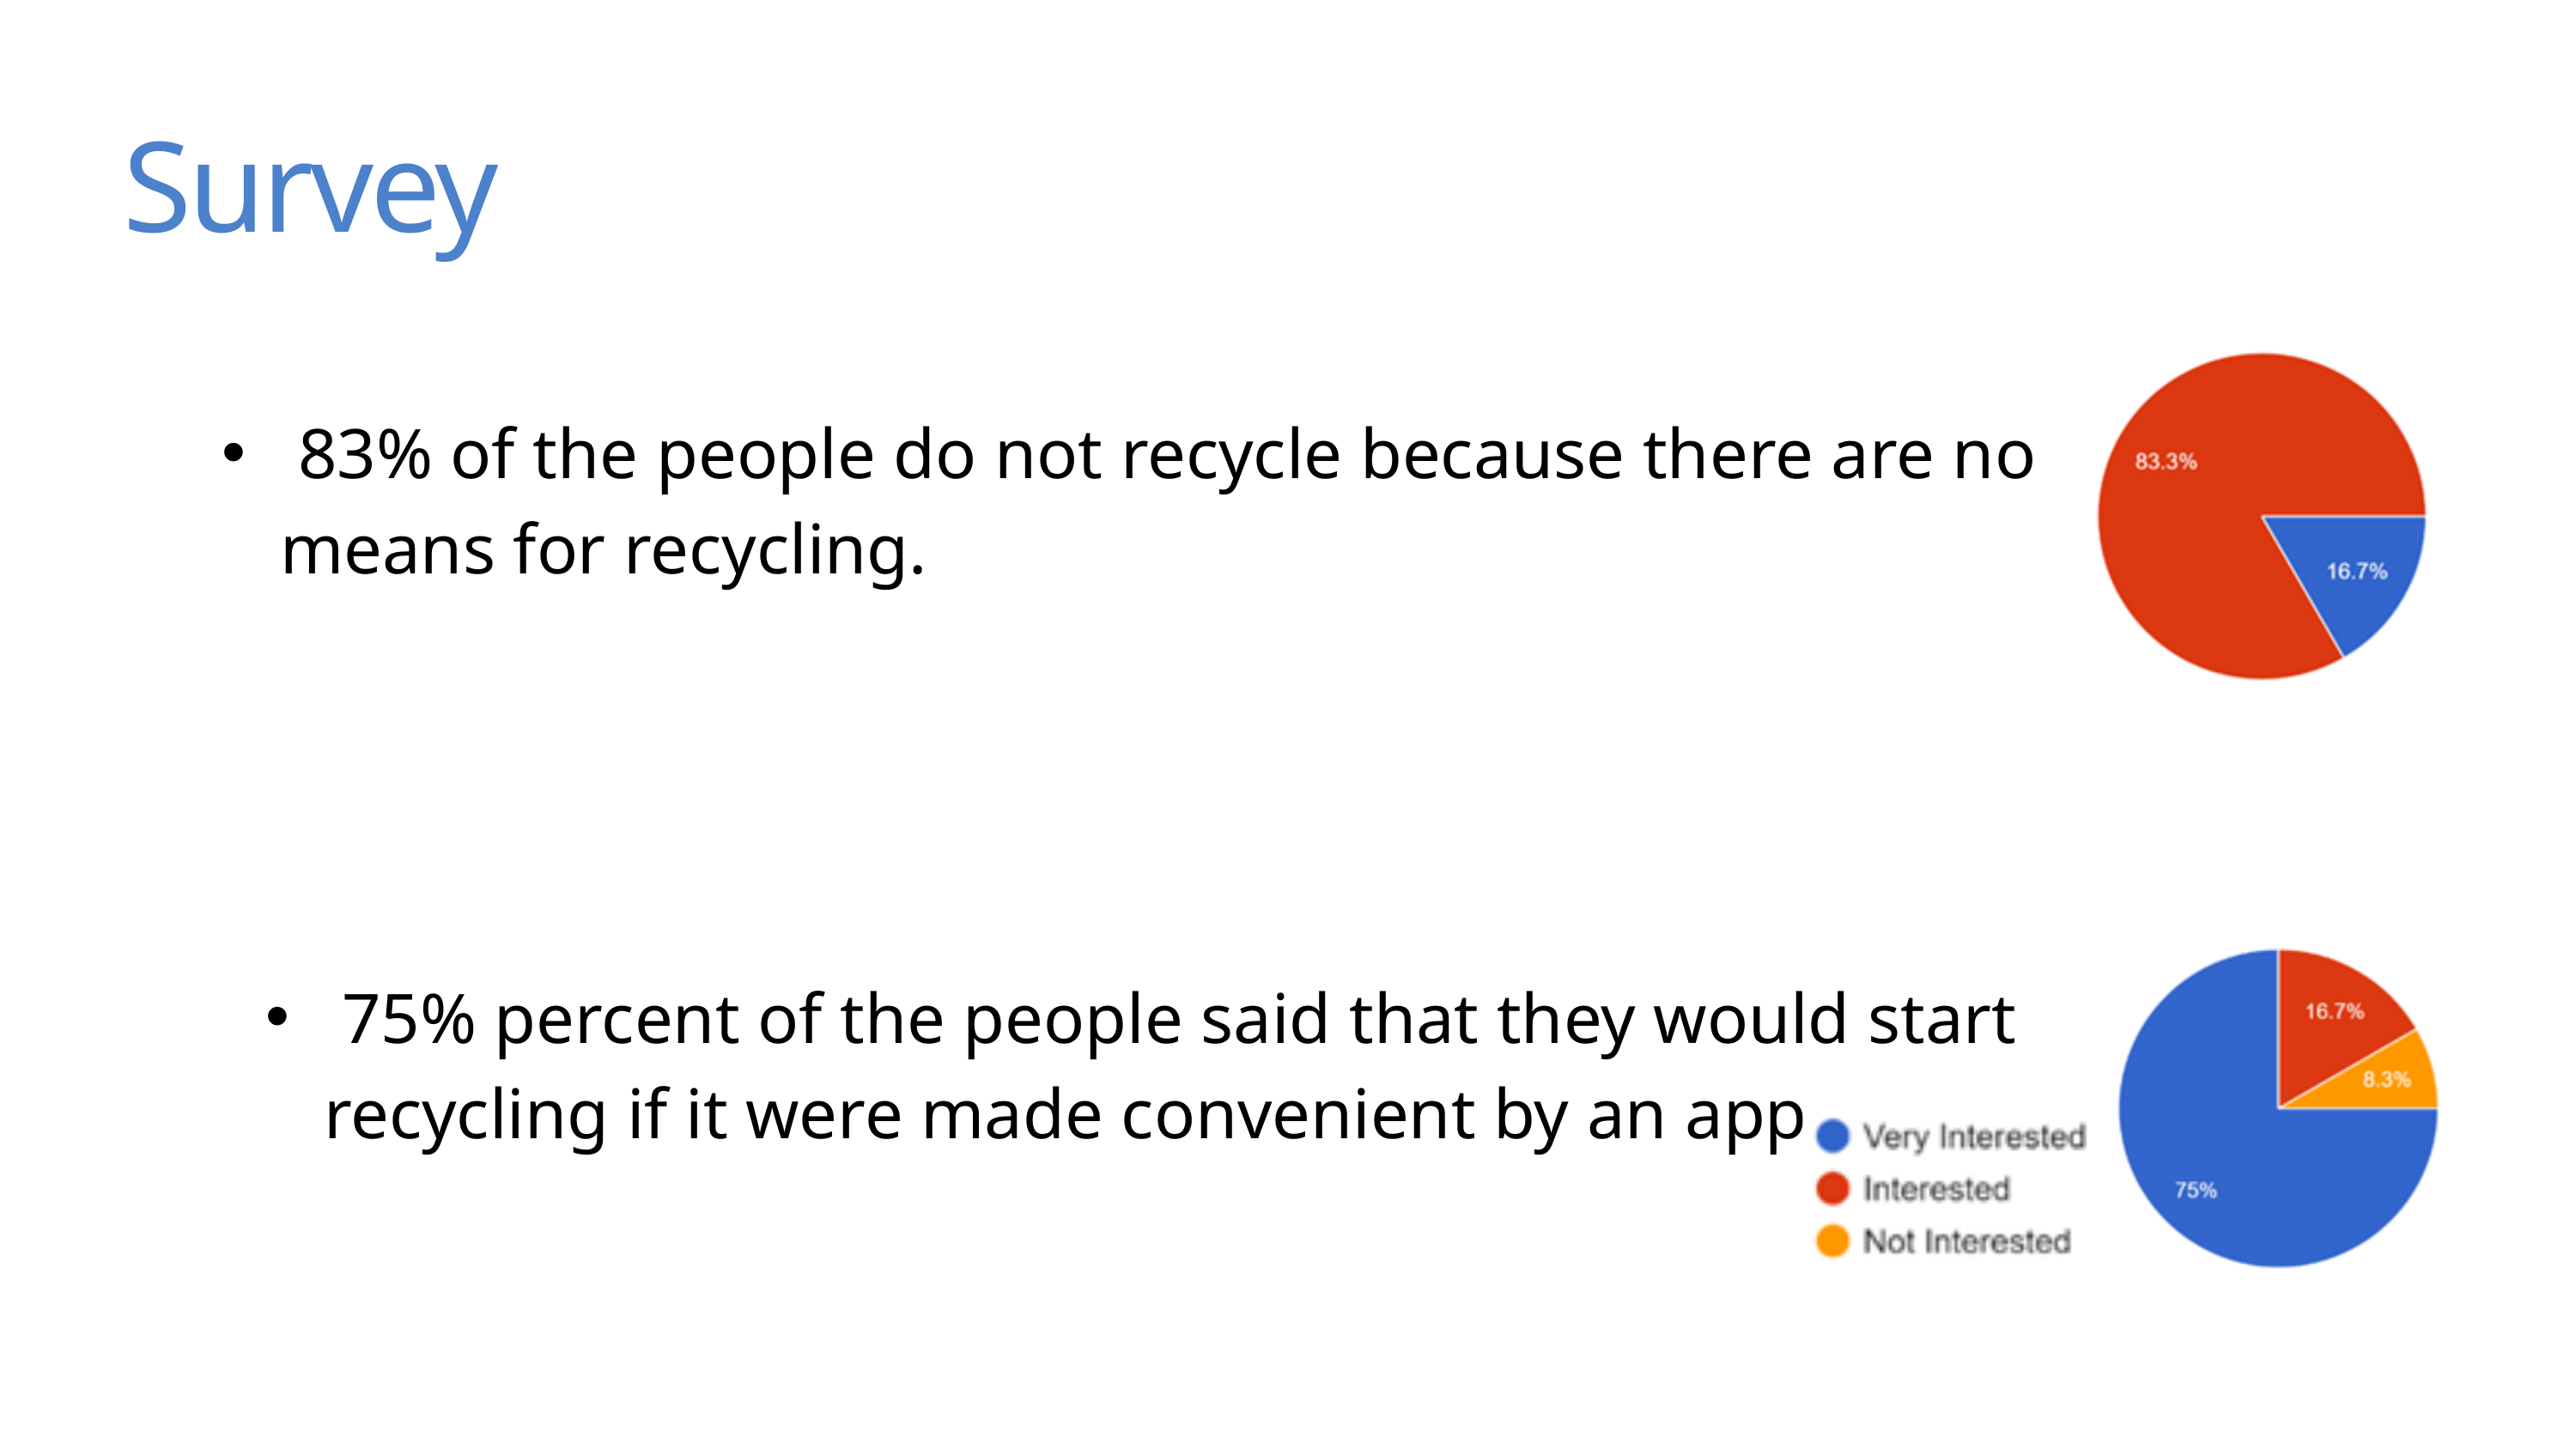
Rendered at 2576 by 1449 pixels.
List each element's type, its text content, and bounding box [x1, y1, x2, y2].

text_box [2076, 333, 2458, 690]
text_box 75% percent of the people said that they would start recycling if it were made convenient by an app [208, 961, 2102, 1248]
text_box Survey [123, 127, 1607, 258]
text_box [2102, 933, 2458, 1282]
text_box 83% of the people do not recycle because there are no means for recycling. [164, 397, 2059, 683]
text_box [1802, 1107, 2103, 1282]
